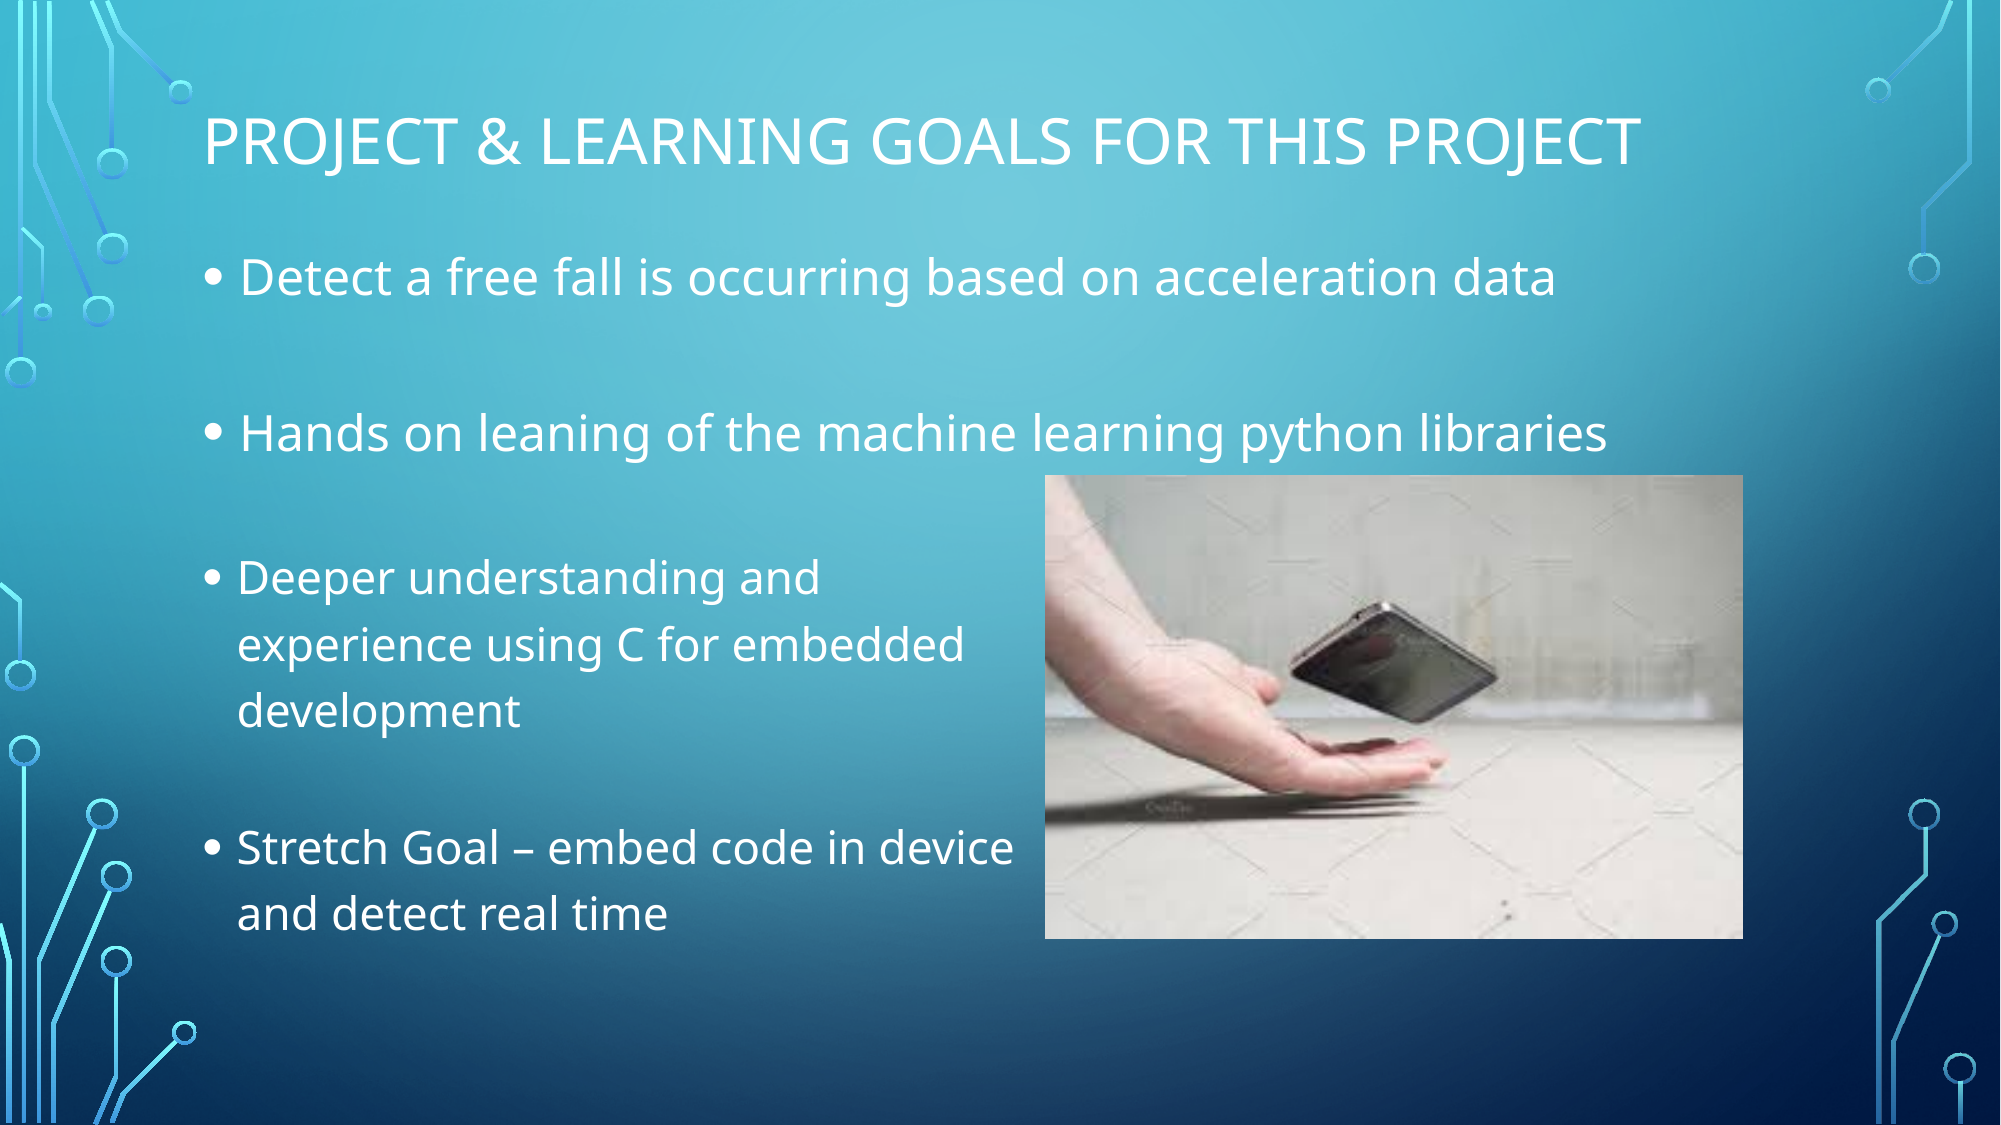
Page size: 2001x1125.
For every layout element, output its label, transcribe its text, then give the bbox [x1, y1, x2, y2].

picture [1045, 475, 1743, 939]
text_box Deeper understanding and experience using C for embedded development Stretch Goal – embed code in device and detect real time [187, 530, 1046, 951]
list Detect a free fall is occurring based on acceleration data Hands on leaning of the machine learning python libraries [187, 226, 1778, 503]
title Project & Learning Goals for this project [187, 101, 1813, 187]
